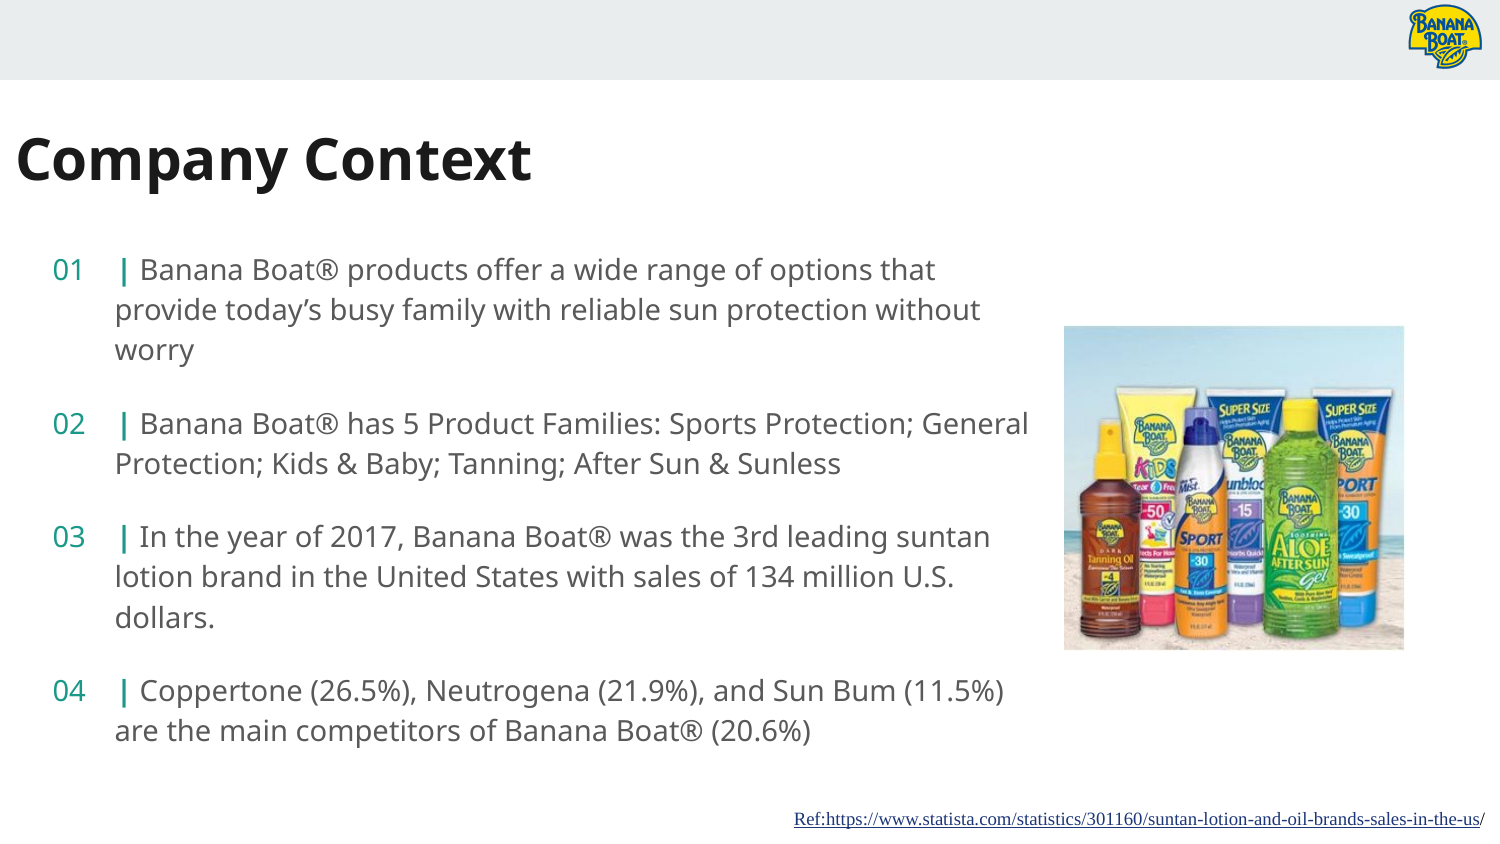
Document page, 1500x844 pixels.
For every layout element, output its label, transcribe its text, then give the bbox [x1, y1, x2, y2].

title Company Context [0, 107, 1262, 196]
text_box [1343, 0, 1500, 76]
text_box Ref:https://www.statista.com/statistics/301160/suntan-lotion-and-oil-brands-sales-in-the-us/ [503, 791, 1500, 844]
list 01 | Banana Boat® products offer a wide range of options that provide today’s busy family with reliable sun protection without worry 02 | Banana Boat® has 5 Product Families: Sports Protection; General Protection; Kids & Baby; Tanning; After Sun & Sunless 03 | In the year of 2017, Banana Boat® was the 3rd leading suntan lotion brand in the United States with sales of 134 million U.S. dollars. 04 | Coppertone (26.5%), Neutrogena (21.9%), and Sun Bum (11.5%) are the main competitors of Banana Boat® (20.6%) [37, 230, 1052, 401]
picture [1064, 325, 1405, 651]
